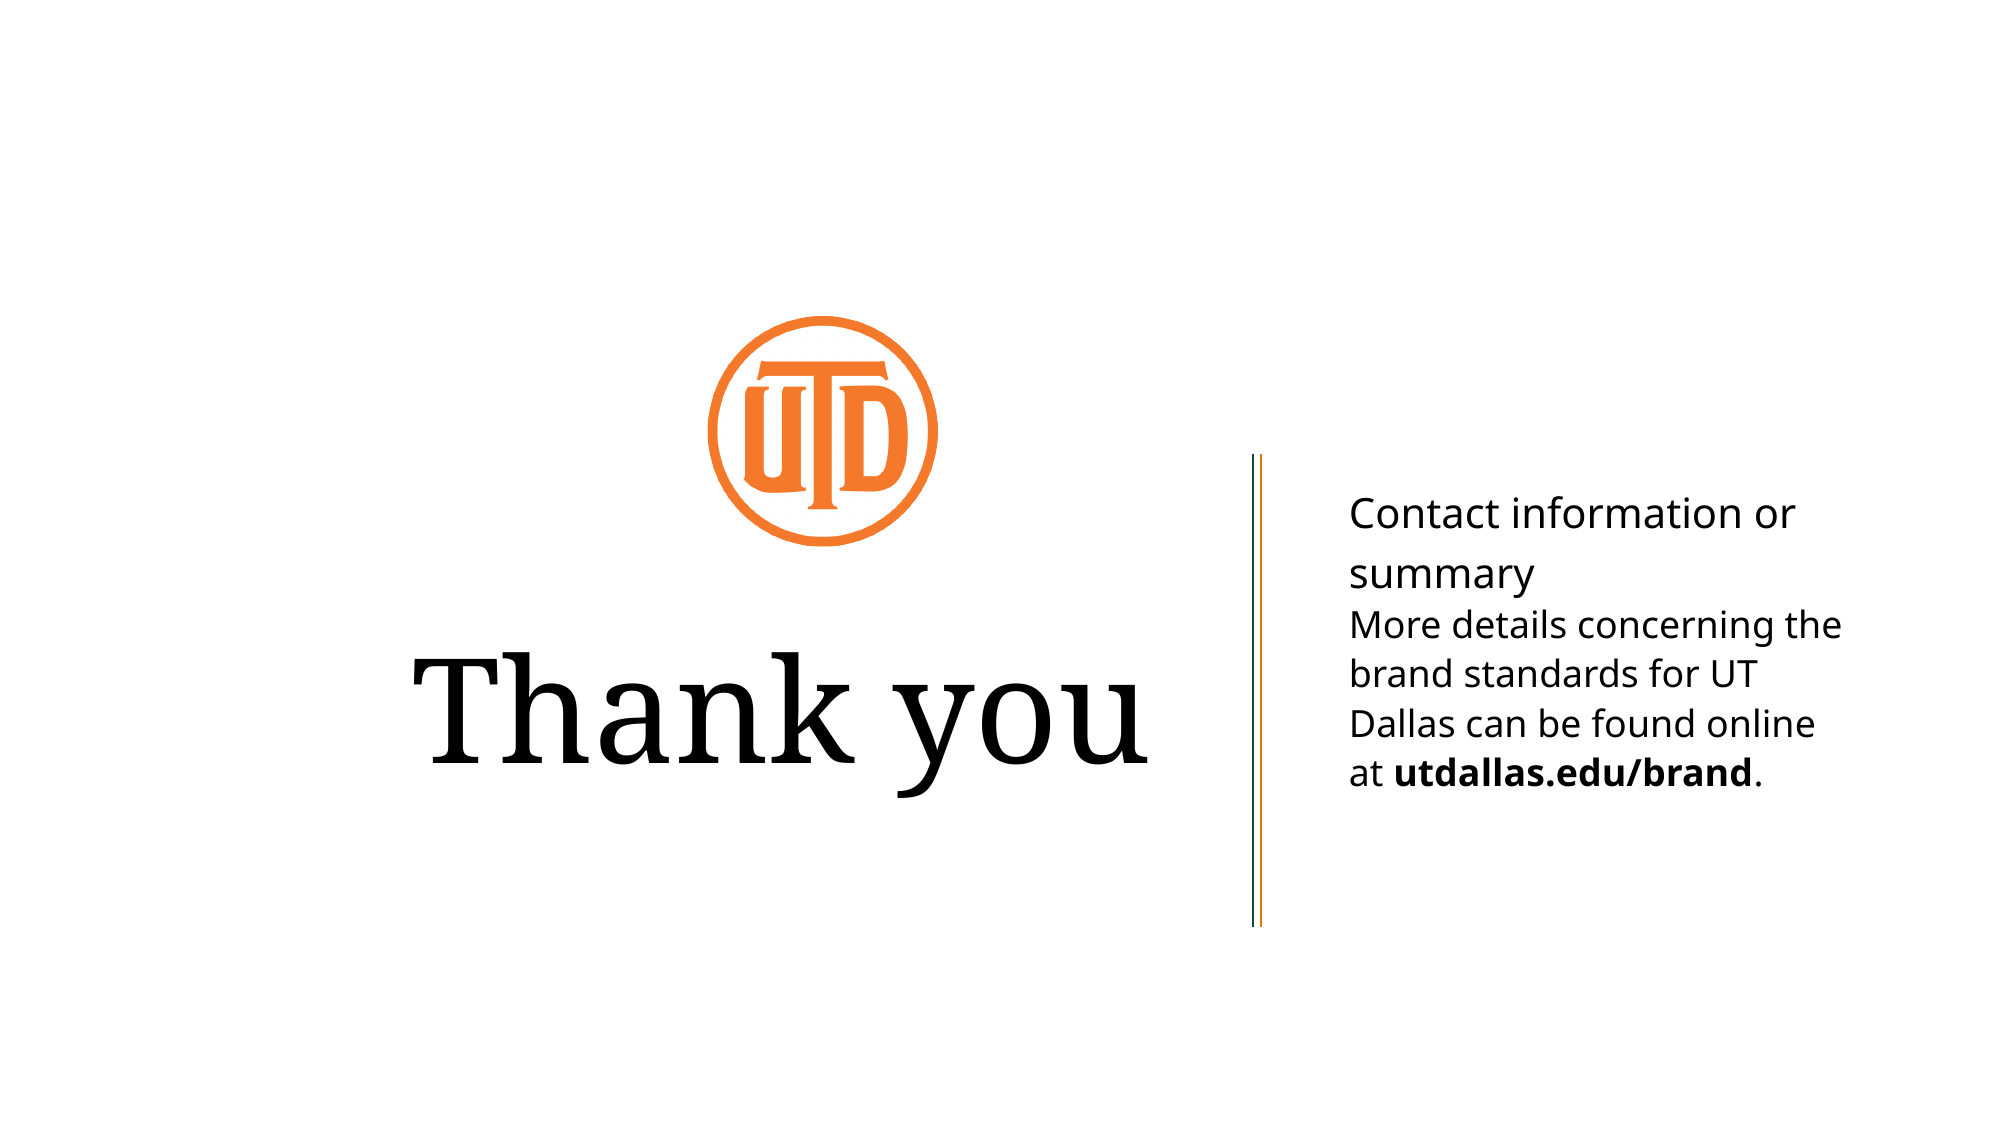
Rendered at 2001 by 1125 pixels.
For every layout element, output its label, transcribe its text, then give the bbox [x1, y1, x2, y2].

list Contact information or summary More details concerning the brand standards for UT Dallas can be found online at utdallas.edu/brand. [1349, 476, 1853, 927]
list Thank you [147, 665, 1152, 966]
picture [691, 299, 955, 563]
